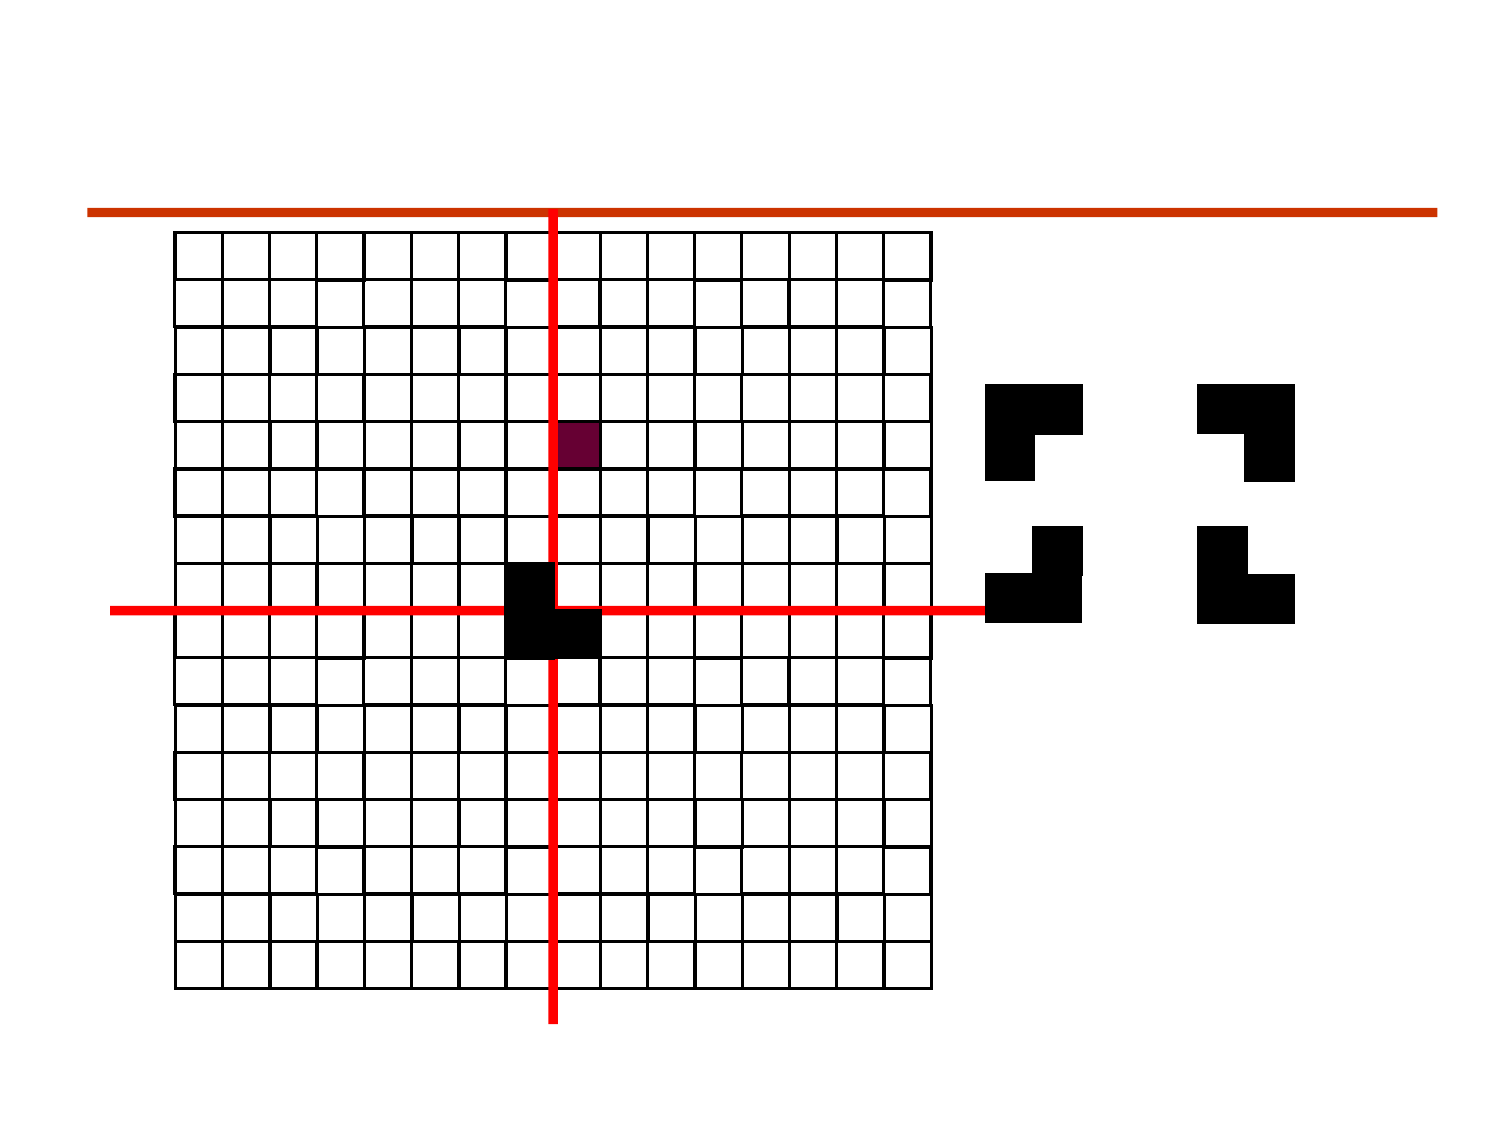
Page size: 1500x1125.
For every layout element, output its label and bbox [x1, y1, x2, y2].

text_box [222, 941, 269, 989]
text_box [647, 799, 696, 846]
text_box [647, 232, 695, 279]
text_box [741, 279, 789, 327]
text_box [458, 611, 500, 657]
text_box [458, 799, 507, 846]
text_box [411, 421, 458, 468]
text_box [695, 279, 741, 327]
text_box [269, 327, 318, 374]
text_box [600, 799, 647, 846]
text_box [554, 421, 600, 468]
text_box [885, 327, 932, 375]
text_box [317, 752, 364, 799]
text_box [506, 516, 553, 561]
text_box [554, 846, 600, 894]
text_box [885, 894, 932, 941]
text_box [458, 846, 506, 894]
text_box [318, 941, 364, 989]
text_box [458, 752, 506, 799]
text_box [269, 563, 318, 610]
text_box [695, 611, 741, 657]
text_box [269, 374, 317, 421]
text_box [364, 232, 411, 279]
text_box [222, 374, 269, 421]
text_box [647, 516, 696, 563]
text_box [605, 611, 647, 657]
text_box [742, 941, 789, 989]
text_box [411, 468, 458, 516]
text_box [742, 799, 789, 846]
text_box [600, 232, 647, 279]
text_box [411, 705, 458, 752]
text_box [696, 705, 742, 752]
text_box [789, 752, 836, 799]
text_box [507, 421, 553, 469]
text_box [695, 374, 741, 421]
text_box [836, 657, 884, 705]
text_box [364, 374, 411, 421]
text_box [695, 752, 741, 799]
text_box [696, 421, 742, 469]
text_box [741, 657, 789, 705]
text_box [554, 374, 600, 421]
text_box [458, 279, 506, 327]
text_box [647, 941, 696, 989]
text_box [269, 799, 318, 846]
text_box [789, 799, 836, 846]
text_box [506, 752, 552, 799]
text_box [885, 421, 932, 470]
text_box [317, 469, 364, 516]
text_box [175, 799, 222, 846]
text_box [554, 468, 600, 516]
text_box [364, 894, 411, 941]
text_box [885, 941, 932, 989]
text_box [459, 894, 507, 941]
text_box [789, 374, 836, 421]
text_box [458, 563, 503, 610]
text_box [554, 752, 600, 799]
text_box [741, 468, 789, 516]
text_box [269, 421, 318, 469]
text_box [836, 232, 884, 279]
text_box [742, 516, 789, 563]
text_box [985, 527, 1082, 622]
text_box [411, 232, 458, 279]
text_box [175, 941, 222, 989]
text_box [554, 941, 600, 989]
text_box [269, 705, 318, 752]
text_box [885, 563, 932, 610]
text_box [364, 846, 411, 894]
text_box [317, 846, 364, 894]
text_box [174, 374, 222, 422]
text_box [647, 752, 695, 799]
text_box [222, 327, 269, 374]
text_box [411, 894, 459, 941]
text_box [789, 468, 836, 516]
text_box [836, 279, 884, 327]
text_box [647, 421, 696, 469]
text_box [742, 705, 789, 752]
text_box [789, 705, 836, 752]
text_box [507, 894, 553, 941]
text_box [742, 894, 789, 941]
text_box [364, 563, 411, 610]
text_box [647, 611, 695, 657]
text_box [696, 327, 742, 374]
text_box [647, 894, 696, 941]
text_box [222, 421, 269, 468]
text_box [600, 894, 647, 941]
text_box [600, 752, 647, 799]
text_box [364, 799, 411, 846]
text_box [269, 846, 317, 894]
text_box [836, 374, 884, 421]
text_box [364, 941, 411, 989]
text_box [222, 752, 269, 799]
text_box [836, 468, 884, 516]
text_box [222, 468, 269, 516]
text_box [269, 279, 317, 327]
text_box [885, 705, 932, 753]
text_box [458, 705, 507, 752]
text_box [318, 327, 364, 374]
text_box [554, 516, 600, 562]
text_box [411, 799, 458, 846]
text_box [696, 563, 742, 610]
text_box [884, 469, 931, 516]
text_box [836, 799, 885, 846]
text_box [270, 516, 318, 563]
text_box [836, 705, 885, 752]
text_box [741, 611, 789, 657]
text_box [884, 279, 931, 327]
text_box [458, 468, 506, 516]
text_box [317, 657, 363, 705]
text_box [742, 563, 789, 610]
text_box [600, 846, 647, 894]
text_box [836, 516, 885, 563]
text_box [647, 657, 695, 705]
text_box [600, 327, 647, 374]
text_box [317, 232, 364, 279]
text_box [174, 752, 222, 800]
text_box [222, 232, 269, 279]
text_box [175, 894, 222, 941]
text_box [696, 894, 742, 941]
text_box [317, 279, 363, 327]
text_box [364, 421, 411, 468]
text_box [364, 516, 411, 563]
text_box [269, 941, 318, 989]
text_box [600, 468, 647, 516]
text_box [741, 846, 789, 894]
text_box [411, 516, 458, 563]
text_box [789, 894, 836, 941]
text_box [318, 516, 364, 563]
text_box [789, 563, 836, 610]
text_box [458, 421, 507, 469]
text_box [554, 279, 600, 327]
text_box [175, 705, 222, 752]
text_box [175, 516, 222, 563]
text_box [789, 941, 836, 989]
text_box [411, 563, 458, 610]
text_box [554, 232, 600, 279]
text_box [647, 705, 696, 752]
text_box [458, 232, 506, 279]
text_box [318, 799, 364, 846]
text_box [506, 846, 552, 894]
text_box [884, 752, 931, 799]
text_box [175, 563, 222, 610]
text_box [411, 846, 458, 894]
text_box [364, 705, 411, 752]
text_box [789, 327, 836, 374]
text_box [789, 516, 836, 563]
text_box [600, 705, 647, 752]
text_box [884, 611, 931, 657]
text_box [222, 279, 269, 327]
text_box [600, 941, 647, 989]
text_box [507, 799, 553, 846]
text_box [174, 232, 222, 279]
text_box [458, 516, 506, 563]
text_box [554, 666, 600, 705]
text_box [506, 666, 552, 705]
text_box [411, 327, 458, 374]
text_box [222, 705, 269, 752]
text_box [884, 374, 931, 421]
text_box [836, 752, 884, 799]
text_box [836, 894, 885, 941]
text_box [554, 894, 600, 941]
text_box [600, 279, 647, 327]
text_box [458, 657, 506, 705]
text_box [364, 752, 411, 799]
text_box [507, 941, 553, 989]
text_box [836, 421, 885, 469]
text_box [885, 799, 932, 848]
text_box [458, 327, 507, 374]
text_box [174, 468, 222, 517]
text_box [269, 468, 317, 516]
text_box [836, 941, 885, 989]
text_box [317, 374, 364, 421]
text_box [174, 279, 222, 327]
text_box [1198, 385, 1294, 481]
text_box [554, 705, 600, 752]
text_box [647, 563, 696, 610]
text_box [647, 327, 696, 374]
text_box [554, 799, 600, 846]
text_box [836, 846, 884, 894]
text_box [222, 846, 269, 894]
text_box [411, 279, 458, 327]
text_box [222, 516, 270, 563]
text_box [364, 327, 411, 374]
text_box [222, 657, 269, 705]
text_box [174, 657, 222, 705]
text_box [600, 374, 647, 421]
text_box [742, 327, 789, 374]
text_box [647, 468, 695, 516]
text_box [506, 469, 552, 516]
text_box [507, 705, 553, 752]
text_box [696, 799, 742, 846]
text_box [789, 279, 836, 327]
text_box [411, 611, 458, 657]
text_box [789, 232, 836, 279]
text_box [741, 752, 789, 799]
text_box [695, 846, 741, 894]
text_box [600, 657, 647, 705]
text_box [411, 752, 458, 799]
text_box [458, 374, 506, 421]
text_box [411, 657, 458, 705]
text_box [884, 232, 931, 279]
text_box [789, 846, 836, 894]
text_box [647, 374, 695, 421]
text_box [222, 611, 269, 657]
text_box [318, 894, 364, 941]
text_box [885, 516, 932, 563]
text_box [884, 846, 931, 894]
text_box [884, 657, 931, 705]
text_box [269, 752, 317, 799]
text_box [222, 894, 270, 941]
text_box [269, 232, 317, 279]
text_box [647, 279, 695, 327]
text_box [1198, 527, 1294, 623]
text_box [836, 563, 885, 610]
text_box [789, 657, 836, 705]
text_box [505, 563, 601, 659]
text_box [222, 563, 269, 610]
text_box [270, 894, 318, 941]
text_box [789, 421, 836, 468]
text_box [363, 657, 411, 705]
text_box [985, 385, 1082, 481]
text_box [175, 327, 222, 374]
text_box [269, 657, 317, 705]
text_box [458, 941, 507, 989]
text_box [789, 611, 836, 657]
text_box [506, 232, 552, 279]
text_box [318, 421, 364, 469]
text_box [647, 846, 695, 894]
text_box [695, 469, 741, 516]
text_box [507, 327, 553, 374]
text_box [364, 468, 411, 516]
text_box [269, 611, 317, 657]
text_box [836, 611, 884, 657]
text_box [318, 705, 364, 752]
text_box [742, 421, 789, 468]
text_box [695, 232, 741, 279]
text_box [602, 563, 647, 610]
text_box [363, 279, 411, 327]
text_box [600, 516, 647, 563]
text_box [411, 941, 458, 989]
text_box [317, 611, 364, 657]
text_box [554, 327, 600, 374]
text_box [836, 327, 885, 374]
text_box [174, 846, 222, 894]
text_box [506, 279, 552, 327]
text_box [174, 611, 222, 657]
text_box [175, 421, 222, 468]
text_box [222, 799, 269, 846]
text_box [696, 941, 742, 989]
text_box [411, 374, 458, 421]
text_box [741, 232, 789, 279]
text_box [741, 374, 789, 421]
text_box [506, 374, 552, 421]
text_box [364, 611, 411, 657]
text_box [600, 421, 647, 468]
text_box [695, 657, 741, 705]
text_box [696, 516, 742, 563]
text_box [318, 563, 364, 610]
